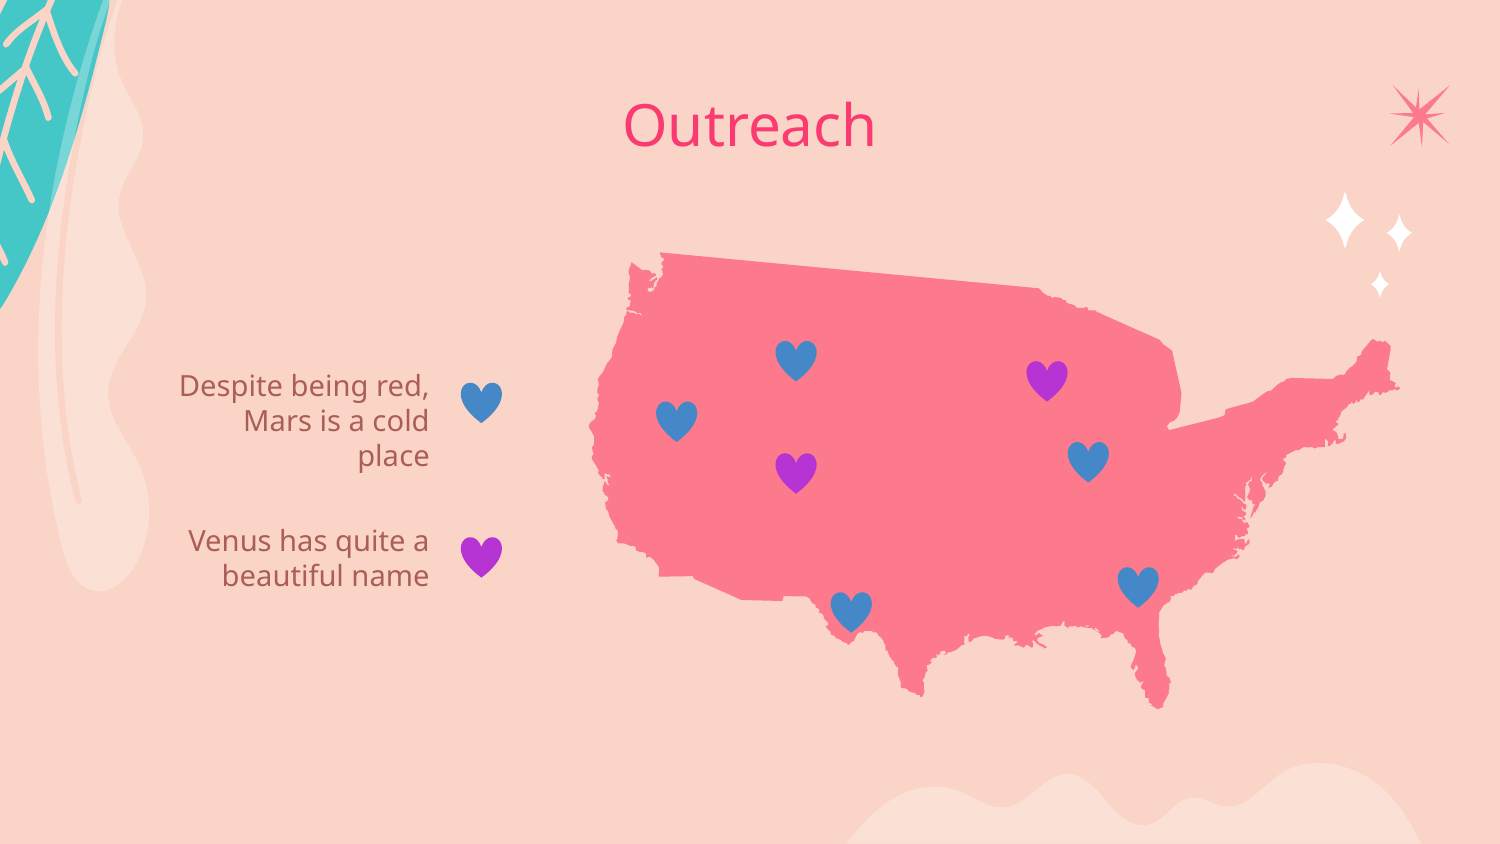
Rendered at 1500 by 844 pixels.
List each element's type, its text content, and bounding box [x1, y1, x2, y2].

subtitle Venus has quite a beautiful name [149, 507, 445, 608]
text_box [656, 401, 698, 443]
text_box [1026, 361, 1068, 402]
text_box [460, 537, 502, 578]
text_box [1067, 442, 1109, 483]
text_box [460, 382, 502, 424]
subtitle Despite being red, Mars is a cold place [149, 352, 445, 454]
text_box [589, 252, 1401, 710]
text_box [830, 592, 872, 633]
text_box [1117, 567, 1159, 608]
text_box [775, 341, 817, 382]
title Outreach [287, 72, 1213, 167]
text_box [775, 453, 817, 494]
